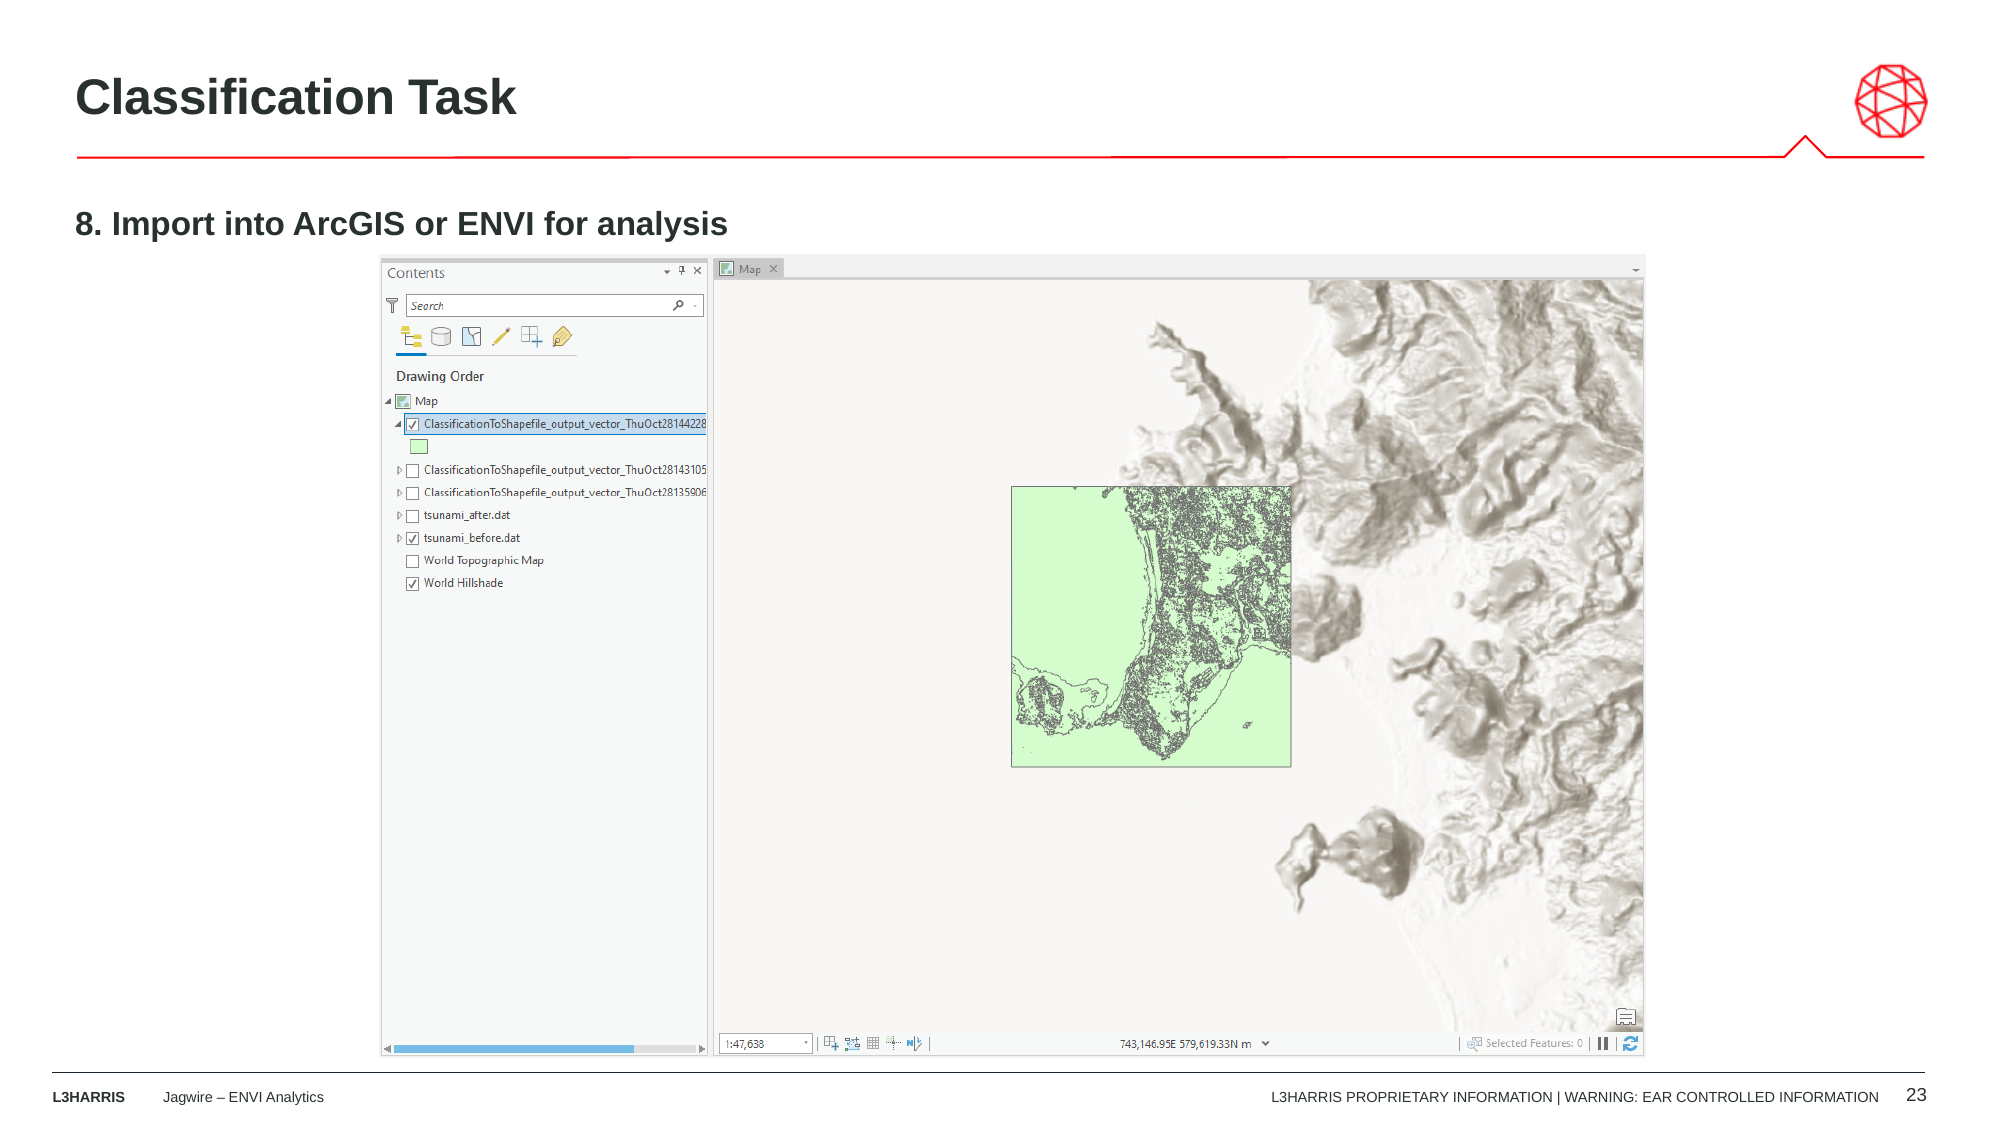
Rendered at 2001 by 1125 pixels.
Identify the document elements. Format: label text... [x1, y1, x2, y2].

list 8. Import into ArcGIS or ENVI for analysis [75, 202, 1925, 1005]
title Classification Task [75, 47, 1575, 153]
picture [378, 254, 1646, 1058]
